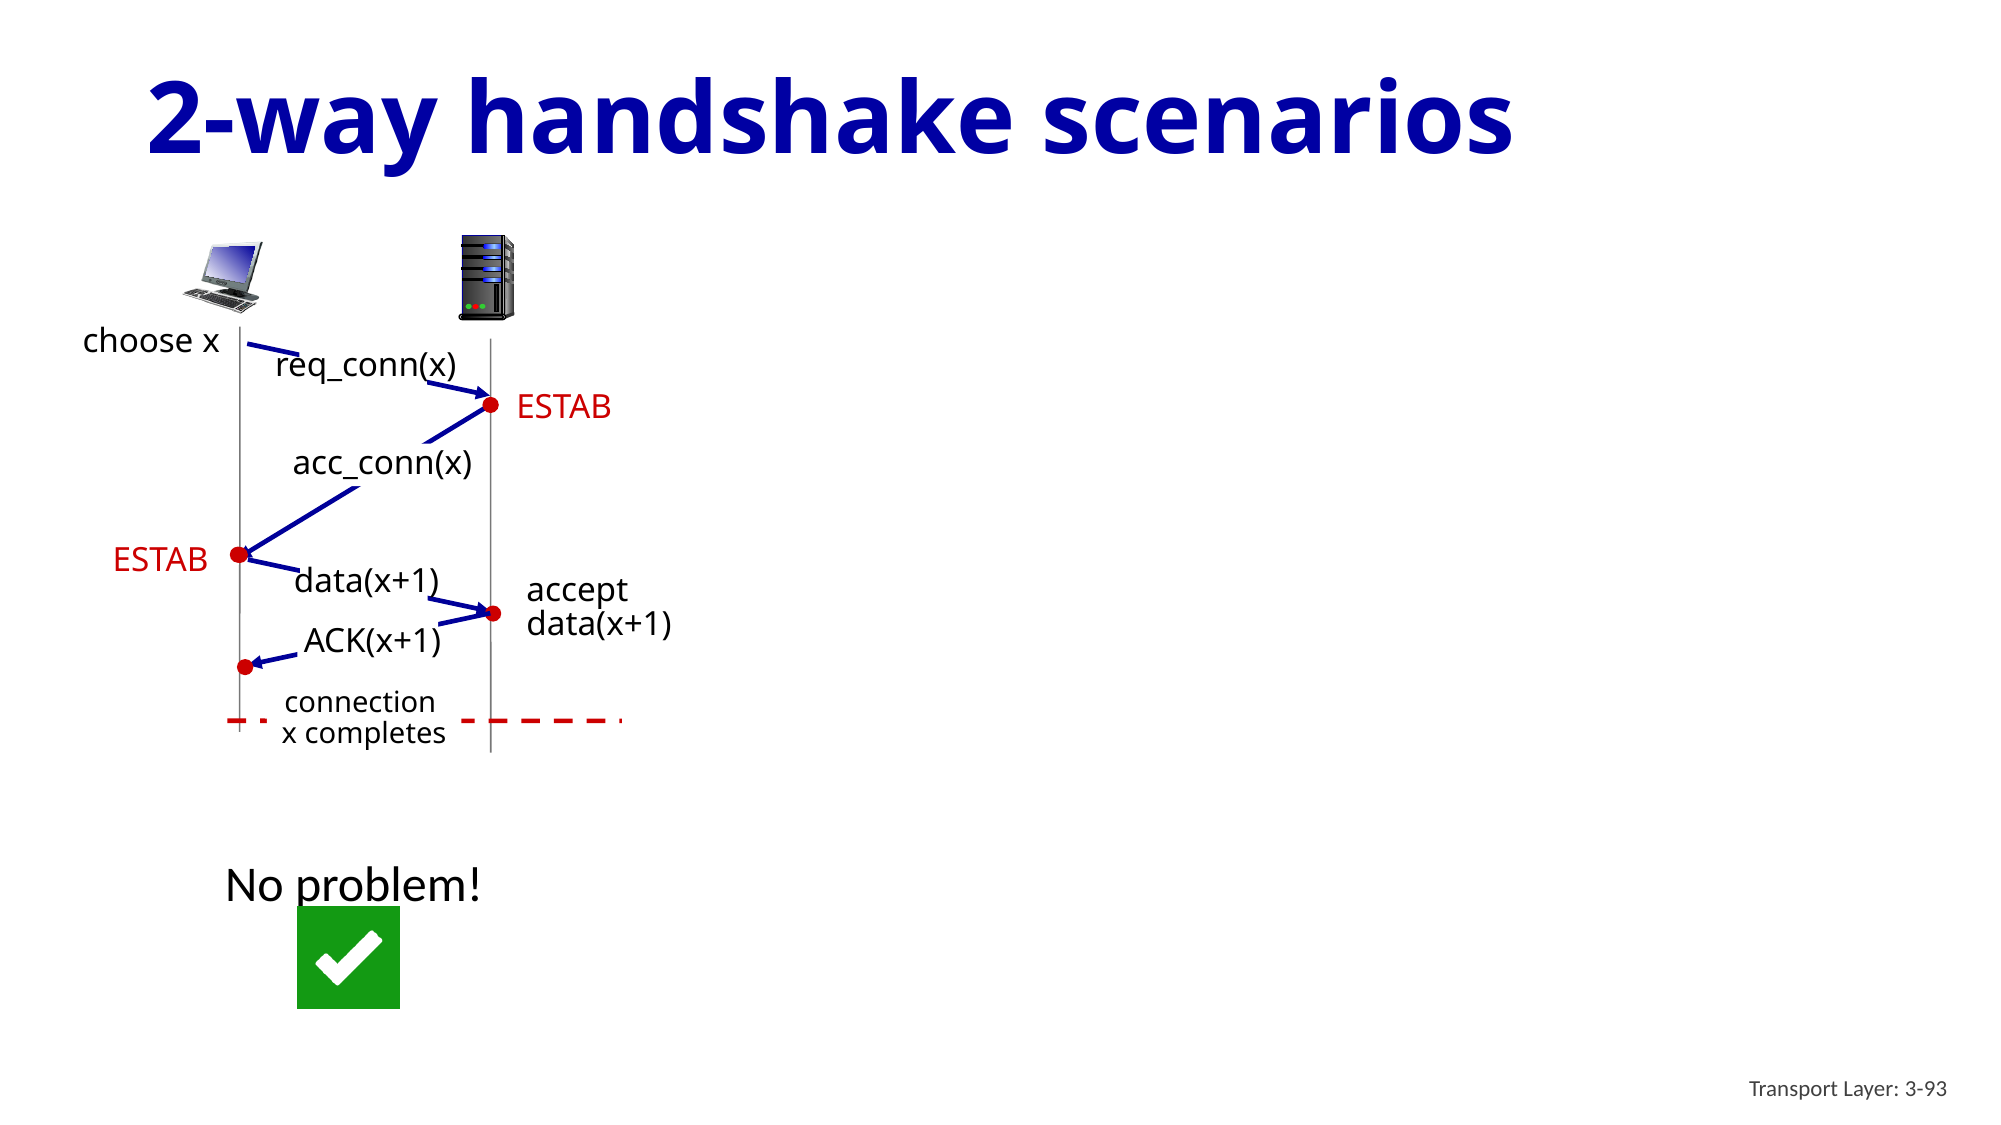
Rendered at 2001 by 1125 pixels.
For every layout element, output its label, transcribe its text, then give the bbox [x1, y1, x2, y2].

title 2-way handshake scenarios [131, 47, 2000, 195]
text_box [208, 844, 500, 1009]
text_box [71, 235, 704, 758]
slide_number Transport Layer: 3-93 [1512, 1056, 1963, 1117]
